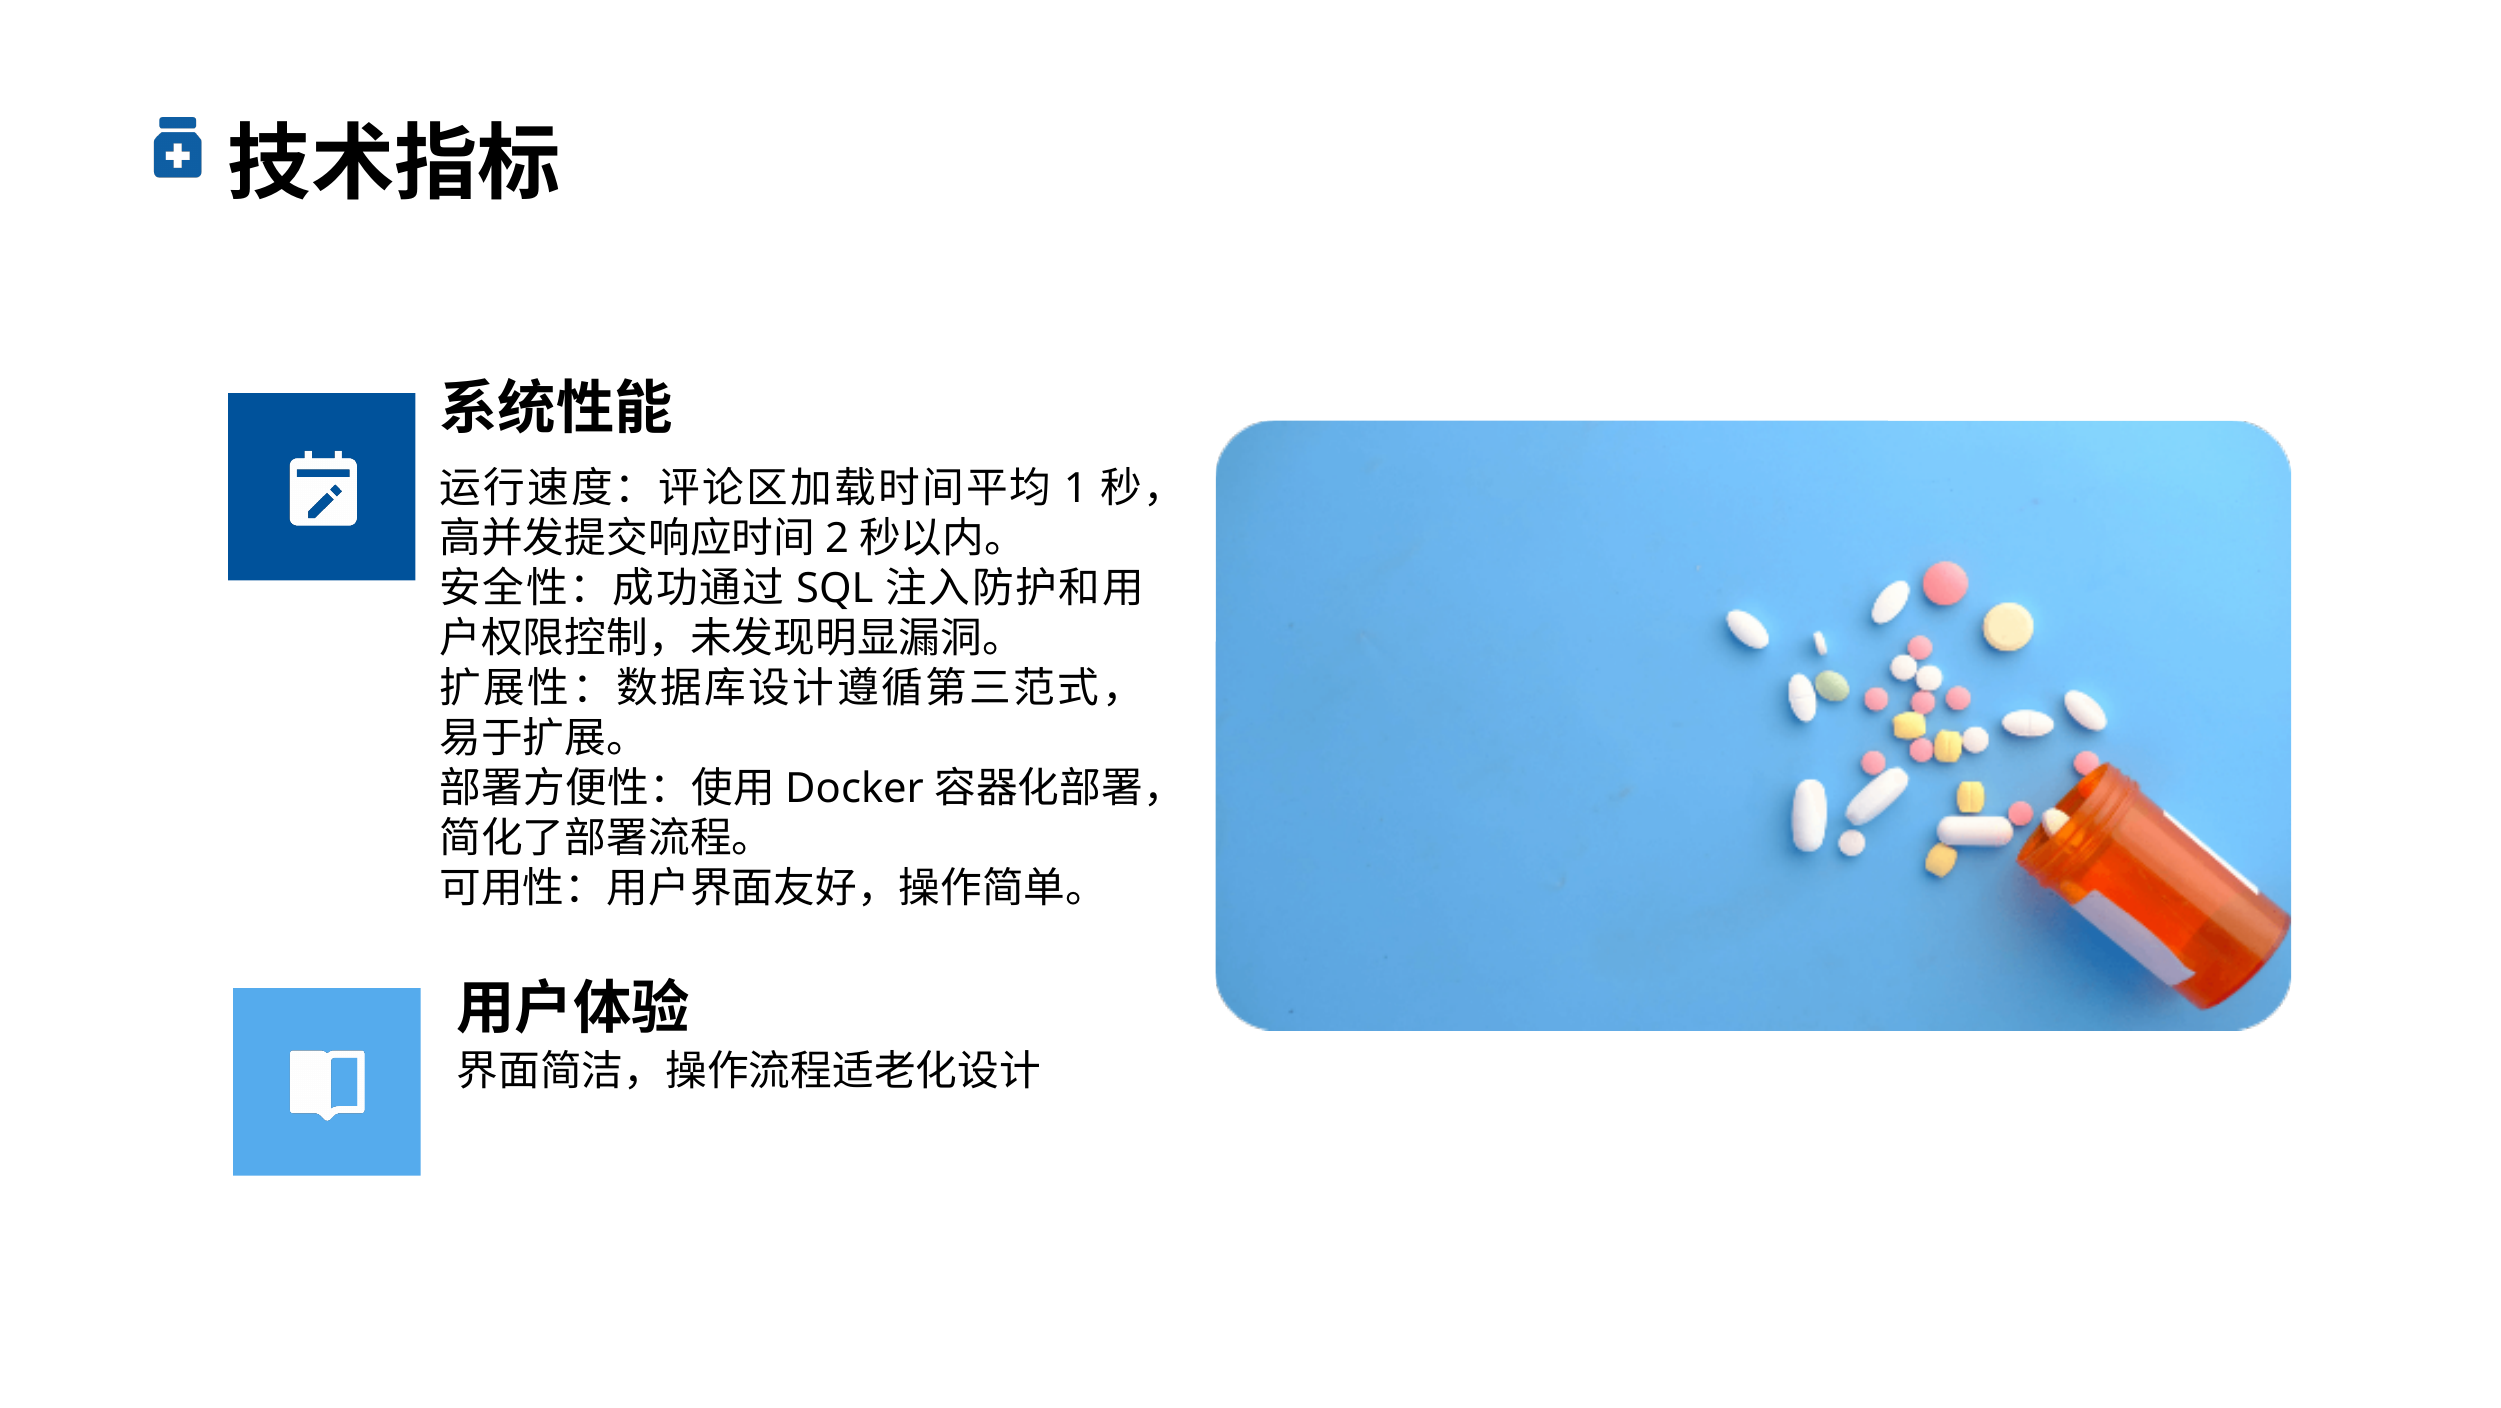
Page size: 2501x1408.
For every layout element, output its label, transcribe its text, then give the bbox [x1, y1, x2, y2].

picture [1215, 420, 2292, 1031]
picture [278, 443, 368, 533]
picture [127, 76, 228, 218]
text_box 运行速度：评论区加载时间平均1秒，高并发提交响应时间2秒以内。 安全性：成功通过SQL注入防护和用户权限控制，未发现明显漏洞。 扩展性：数据库设计遵循第三范式，易于扩展。 部署方便性：使用Docker容器化部署，简化了部署流程。 可用性：用户界面友好，操作简单。 [439, 460, 1144, 863]
text_box 用户体验 [456, 963, 1215, 1030]
text_box [228, 393, 416, 581]
text_box [233, 988, 421, 1176]
text_box 系统性能 [439, 363, 1309, 430]
text_box 技术指标 [228, 76, 2369, 216]
picture [282, 1039, 372, 1128]
text_box 界面简洁，操作流程适老化设计 [456, 1030, 1324, 1199]
